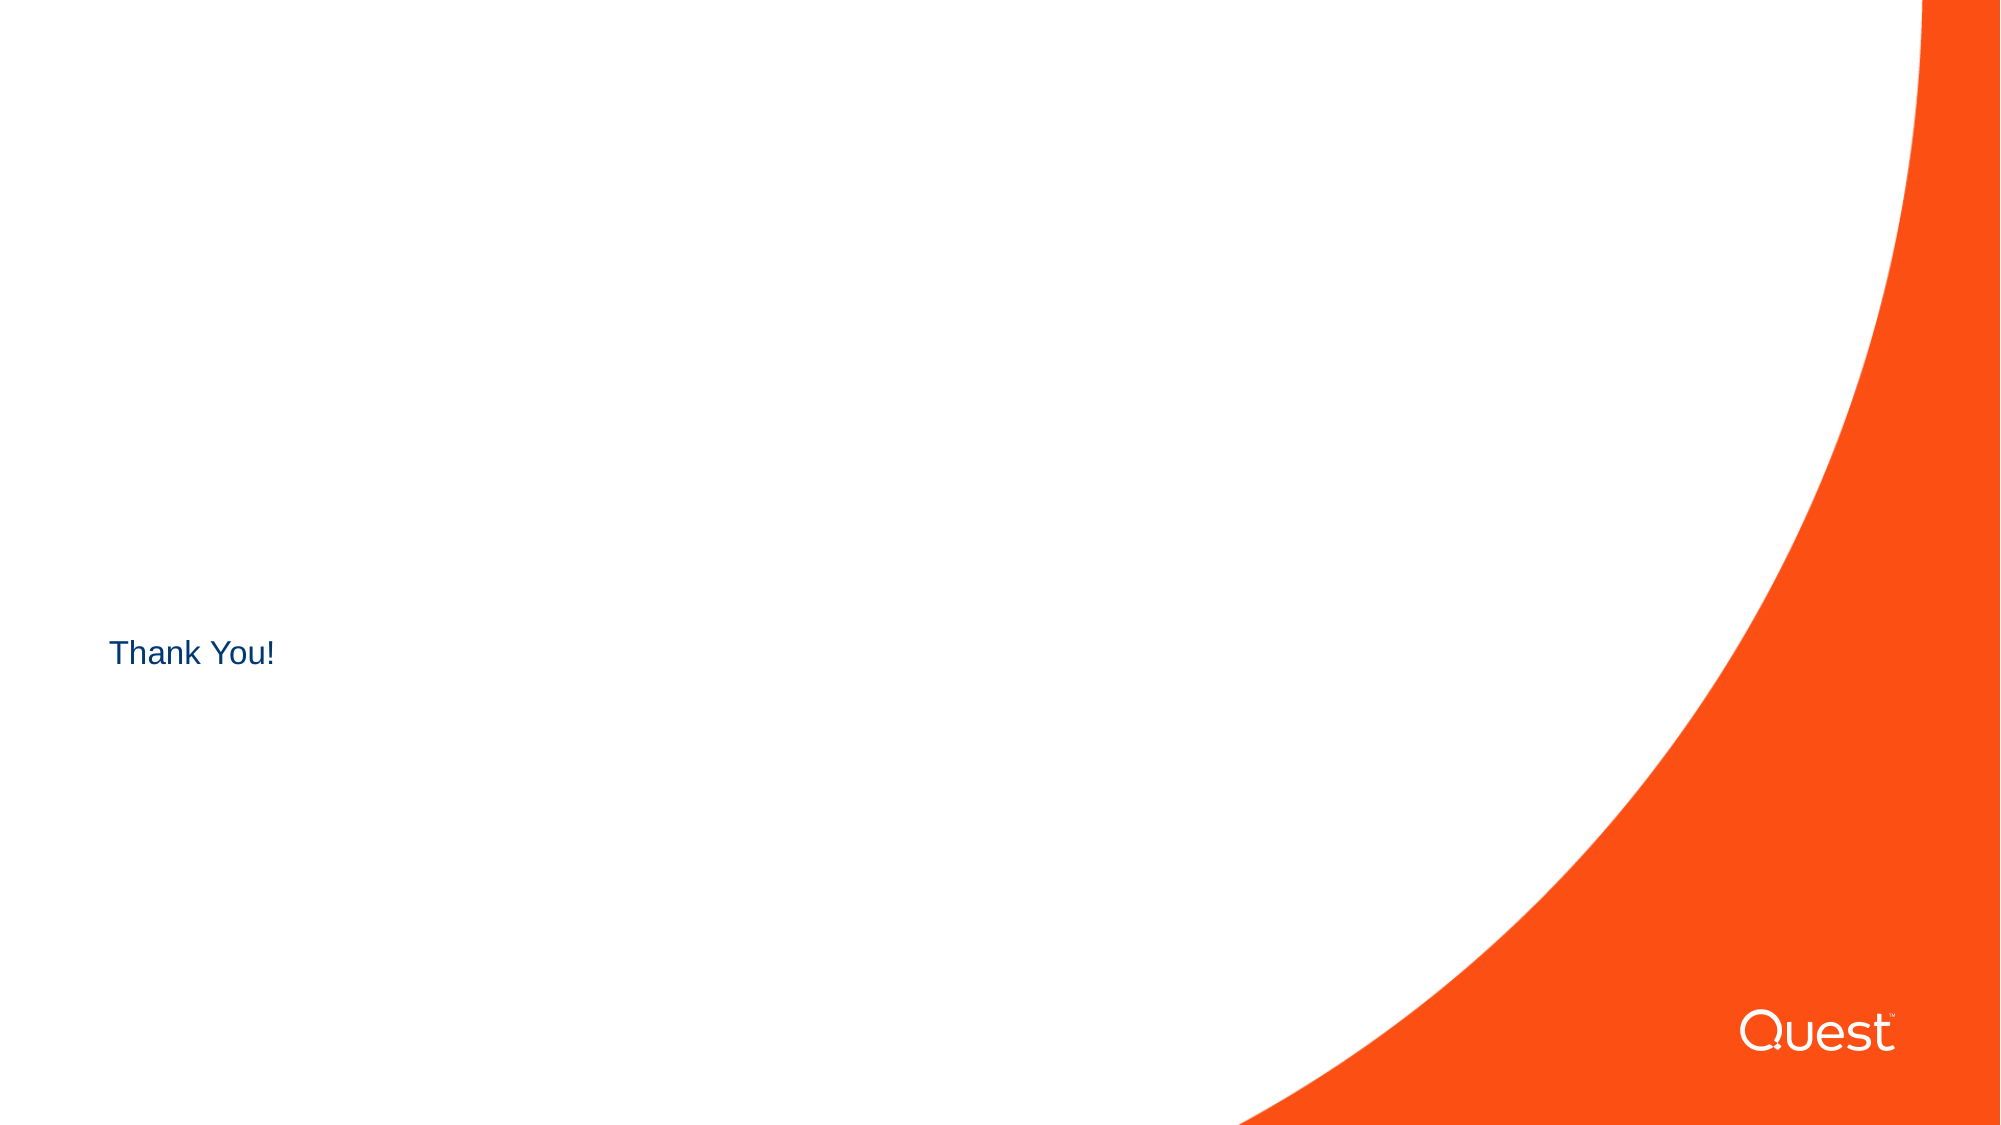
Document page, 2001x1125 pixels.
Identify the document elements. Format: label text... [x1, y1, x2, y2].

picture [0, 0, 2000, 1125]
title Thank You! [93, 623, 1374, 844]
